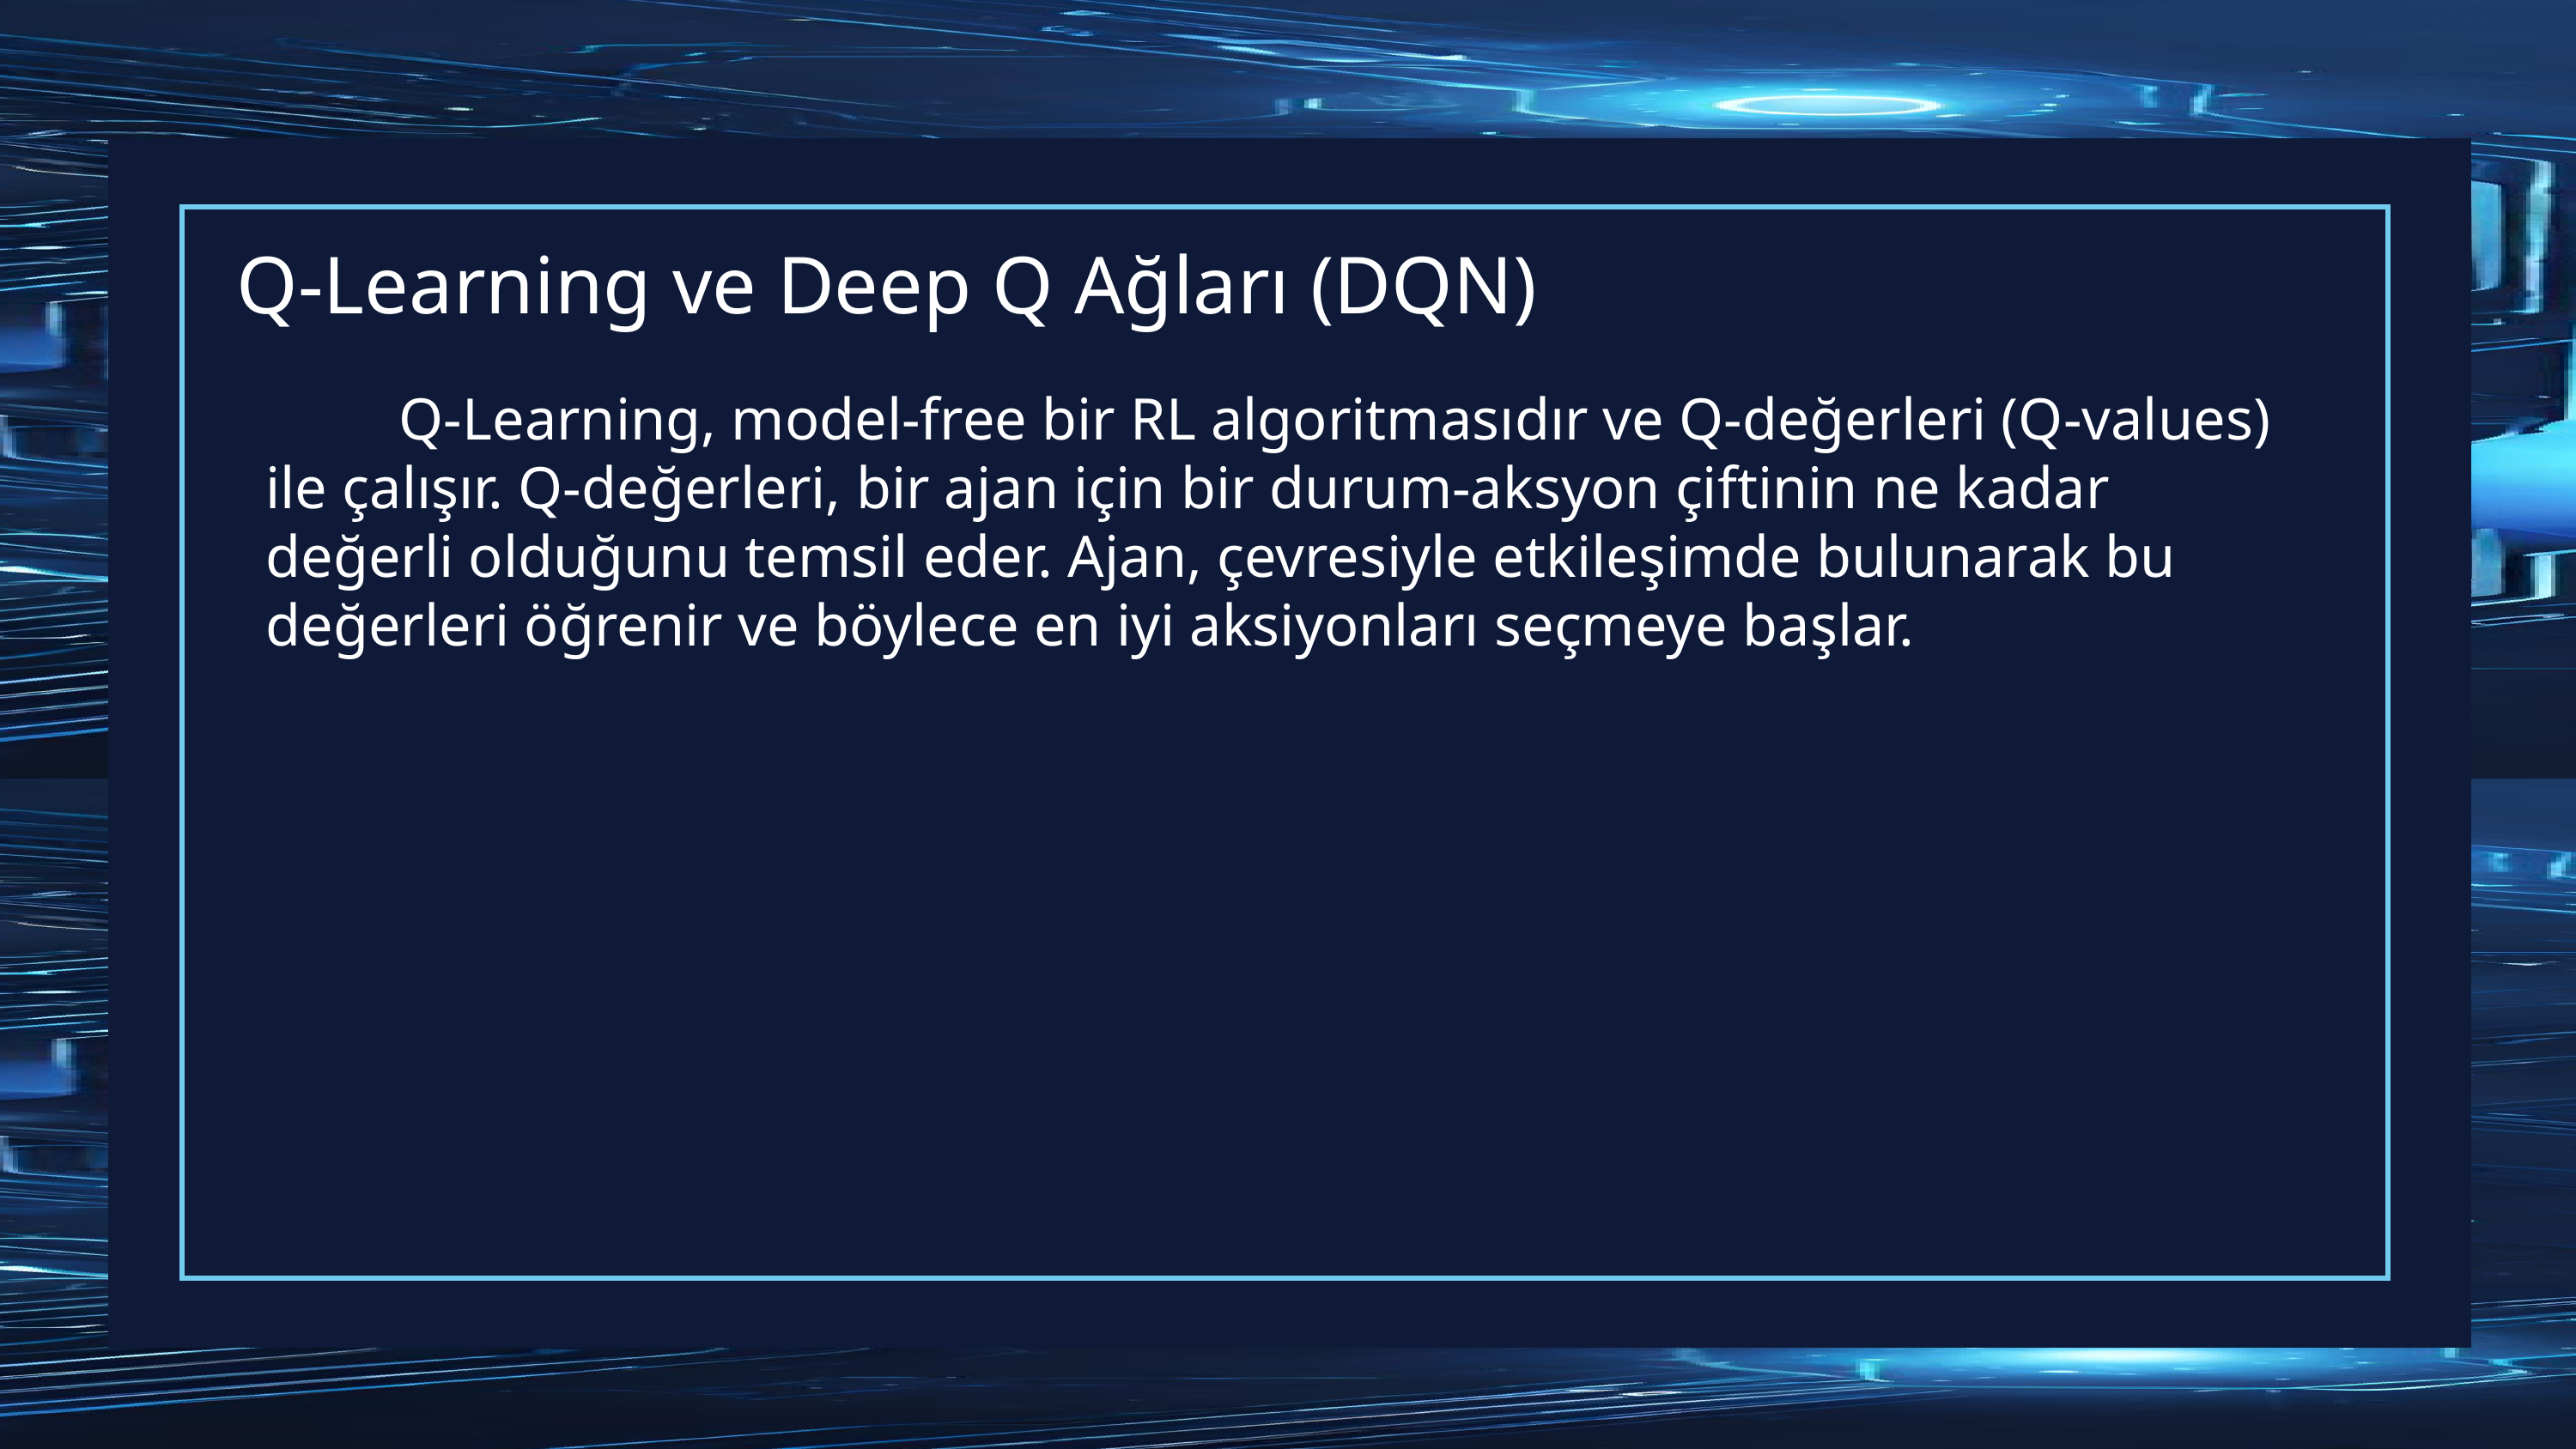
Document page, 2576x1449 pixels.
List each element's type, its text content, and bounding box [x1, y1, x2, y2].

list Q-Learning, model-free bir RL algoritmasıdır ve Q-değerleri (Q-values) ile çalışır. Q-değerleri, bir ajan için bir durum-aksyon çiftinin ne kadar değerli olduğunu temsil eder. Ajan, çevresiyle etkileşimde bulunarak bu değerleri öğrenir ve böylece en iyi aksiyonları seçmeye başlar. [249, 376, 2323, 837]
picture [0, 0, 2576, 1449]
title Q-Learning ve Deep Q Ağları (DQN) [223, 212, 2402, 353]
